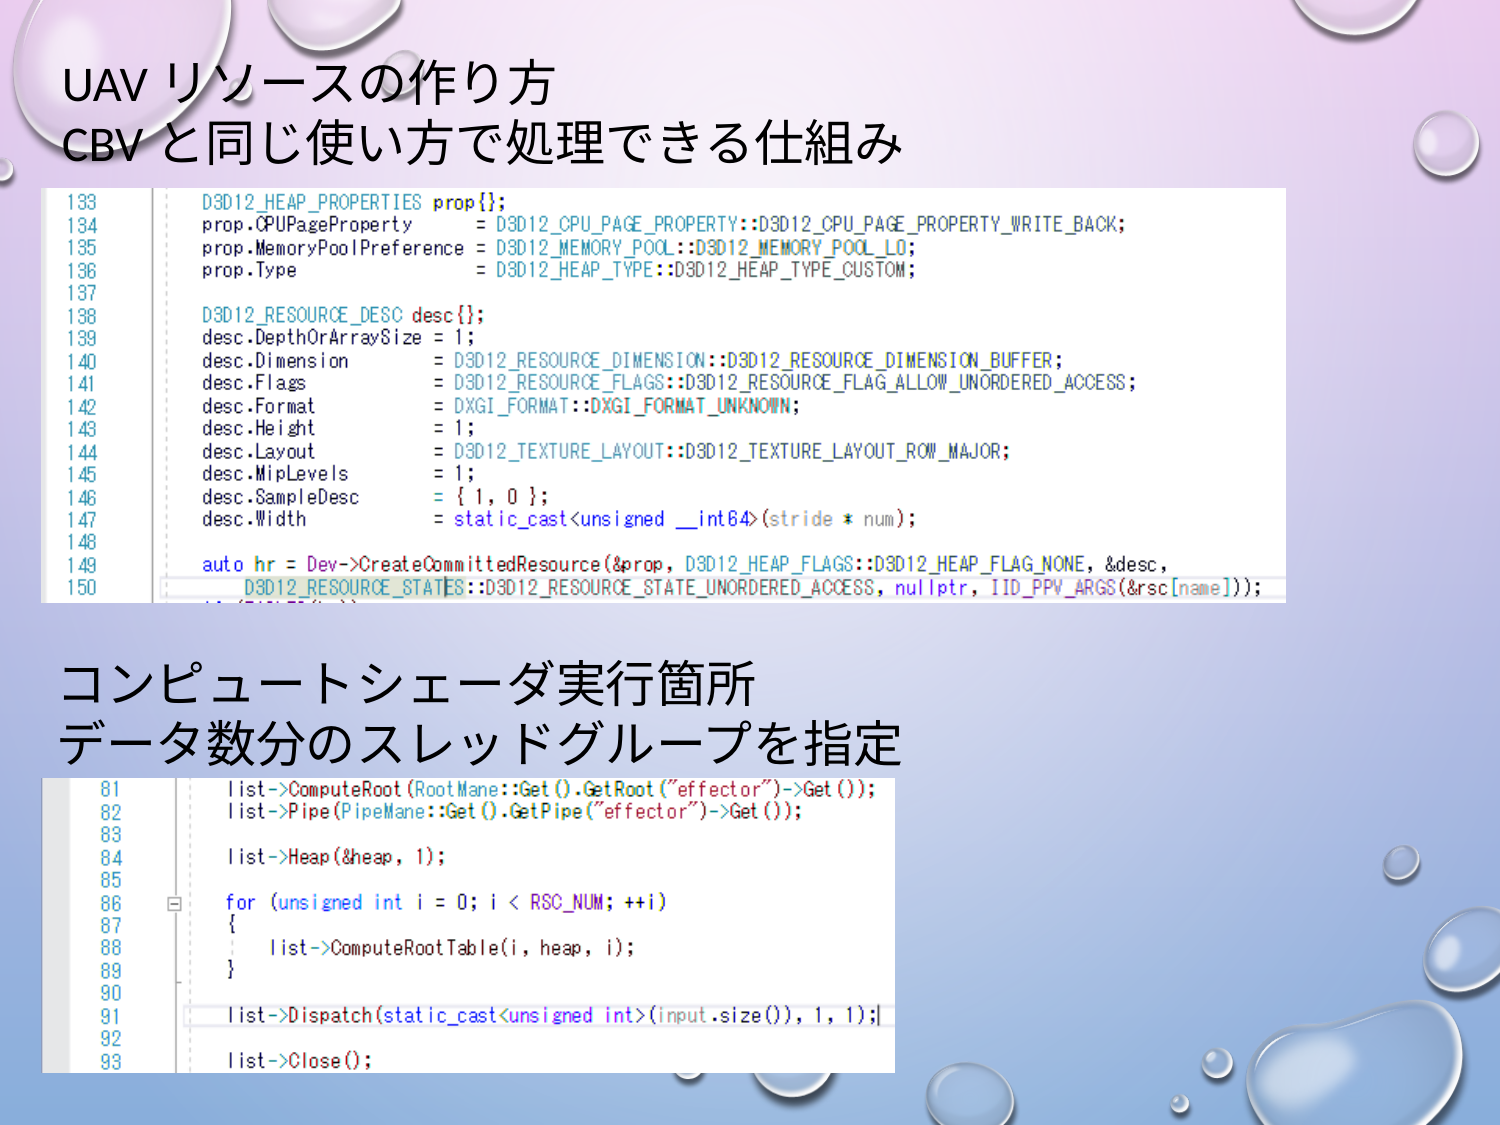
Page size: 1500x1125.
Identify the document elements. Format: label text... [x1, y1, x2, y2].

text_box コンピュートシェーダ実行箇所 データ数分のスレッドグループを指定 [41, 644, 1243, 780]
picture [0, 0, 1500, 1125]
text_box UAVリソースの作り方 CBVと同じ使い方で処理できる仕組み [47, 44, 1229, 180]
